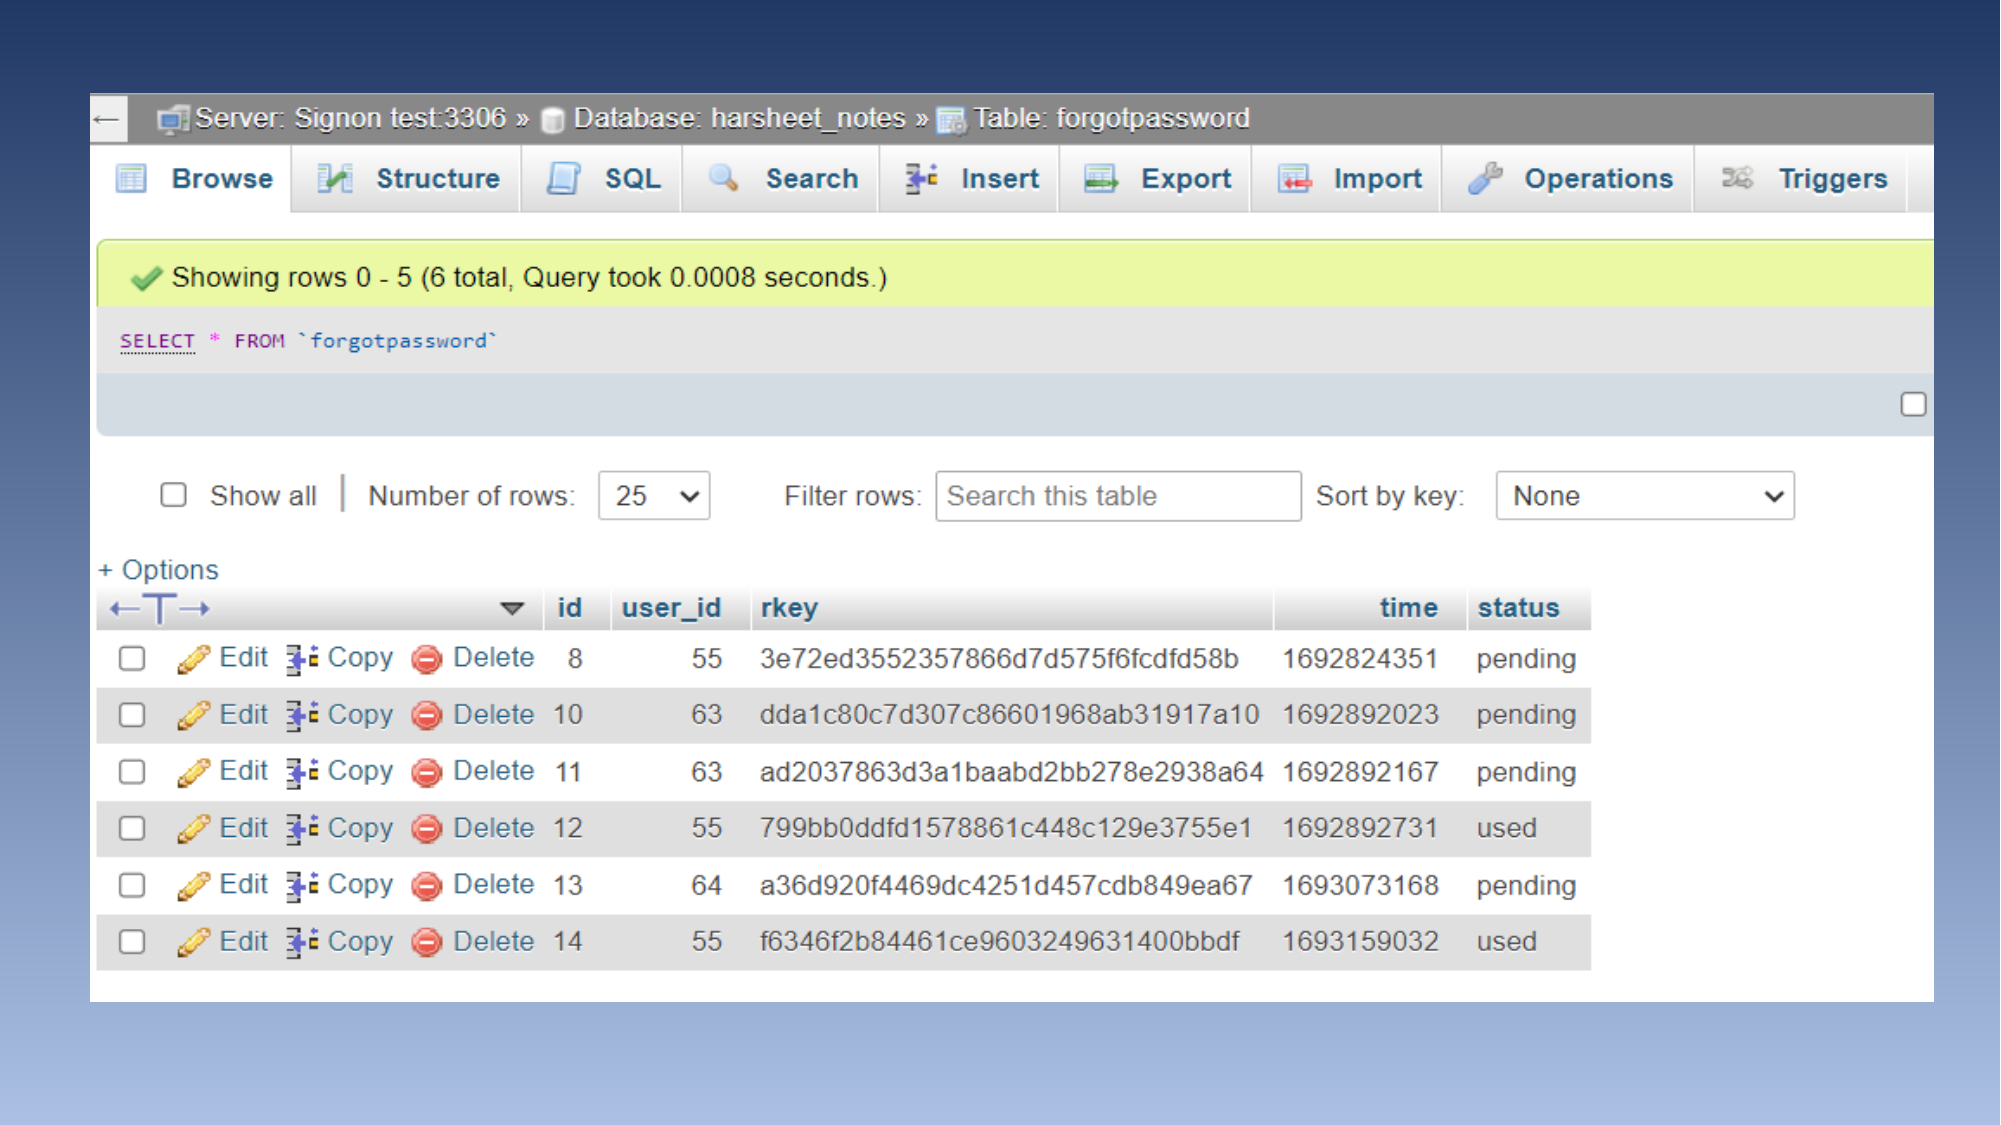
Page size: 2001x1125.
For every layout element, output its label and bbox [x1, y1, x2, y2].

picture [90, 93, 1934, 1002]
